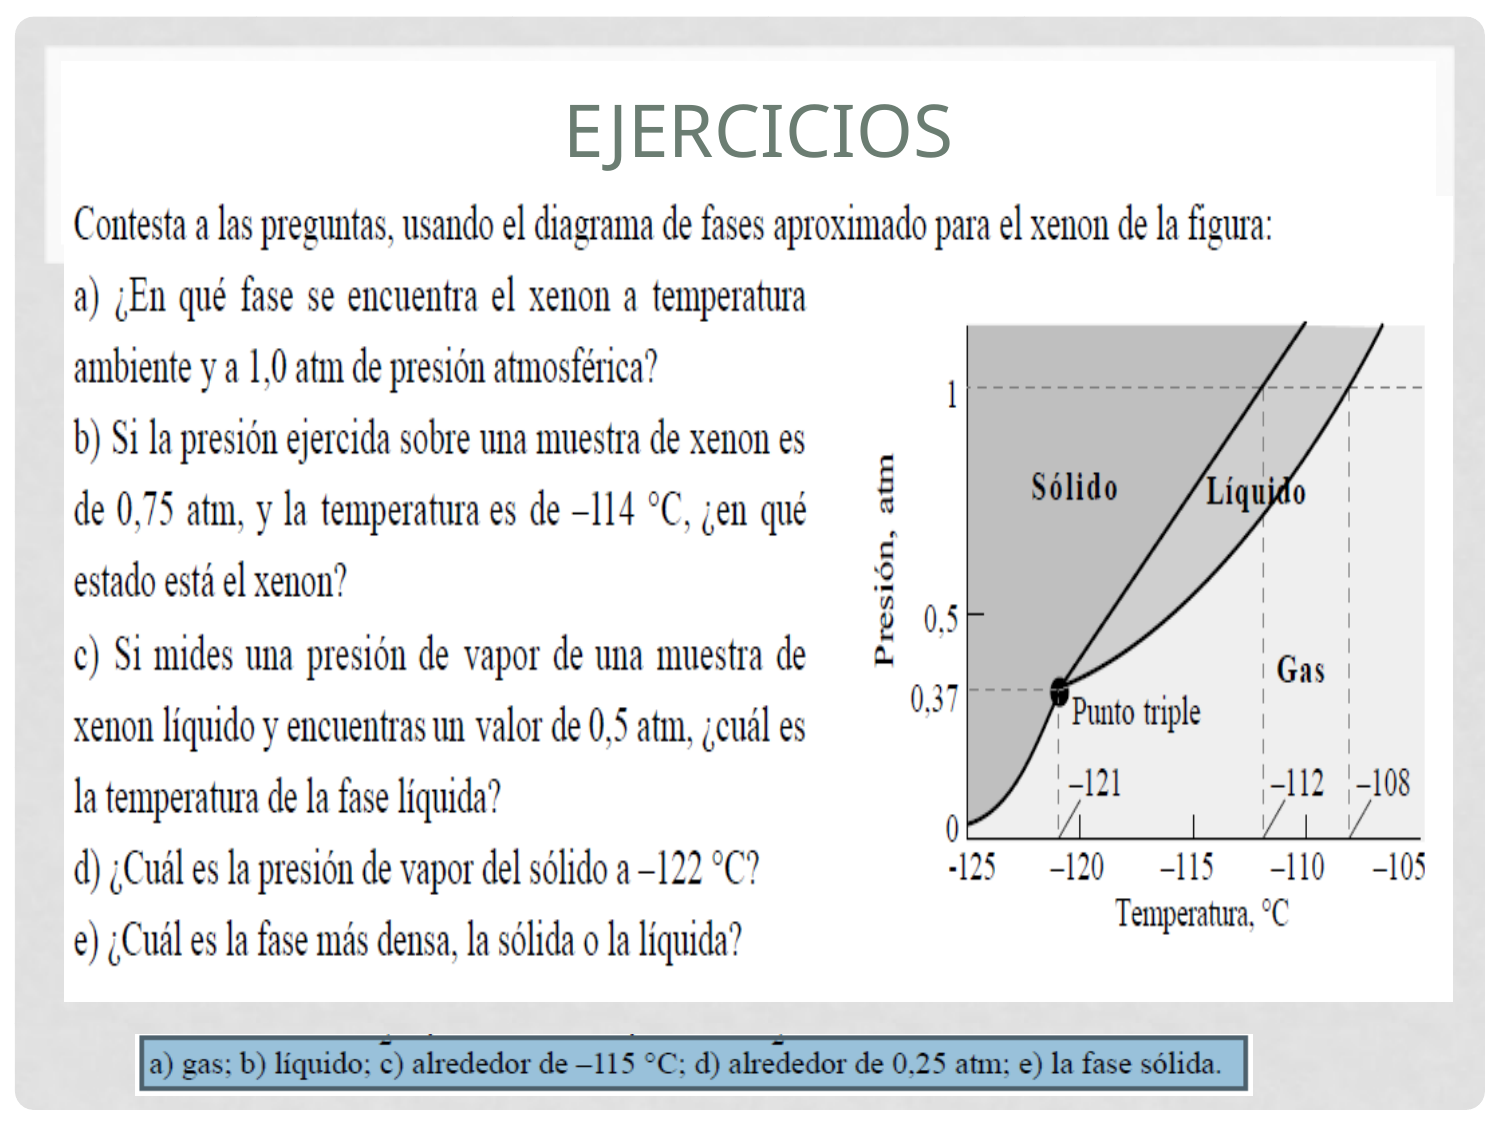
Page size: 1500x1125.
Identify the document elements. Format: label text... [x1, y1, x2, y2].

title Ejercicios [81, 42, 1437, 196]
picture [135, 1034, 1254, 1097]
picture [64, 196, 1453, 1002]
